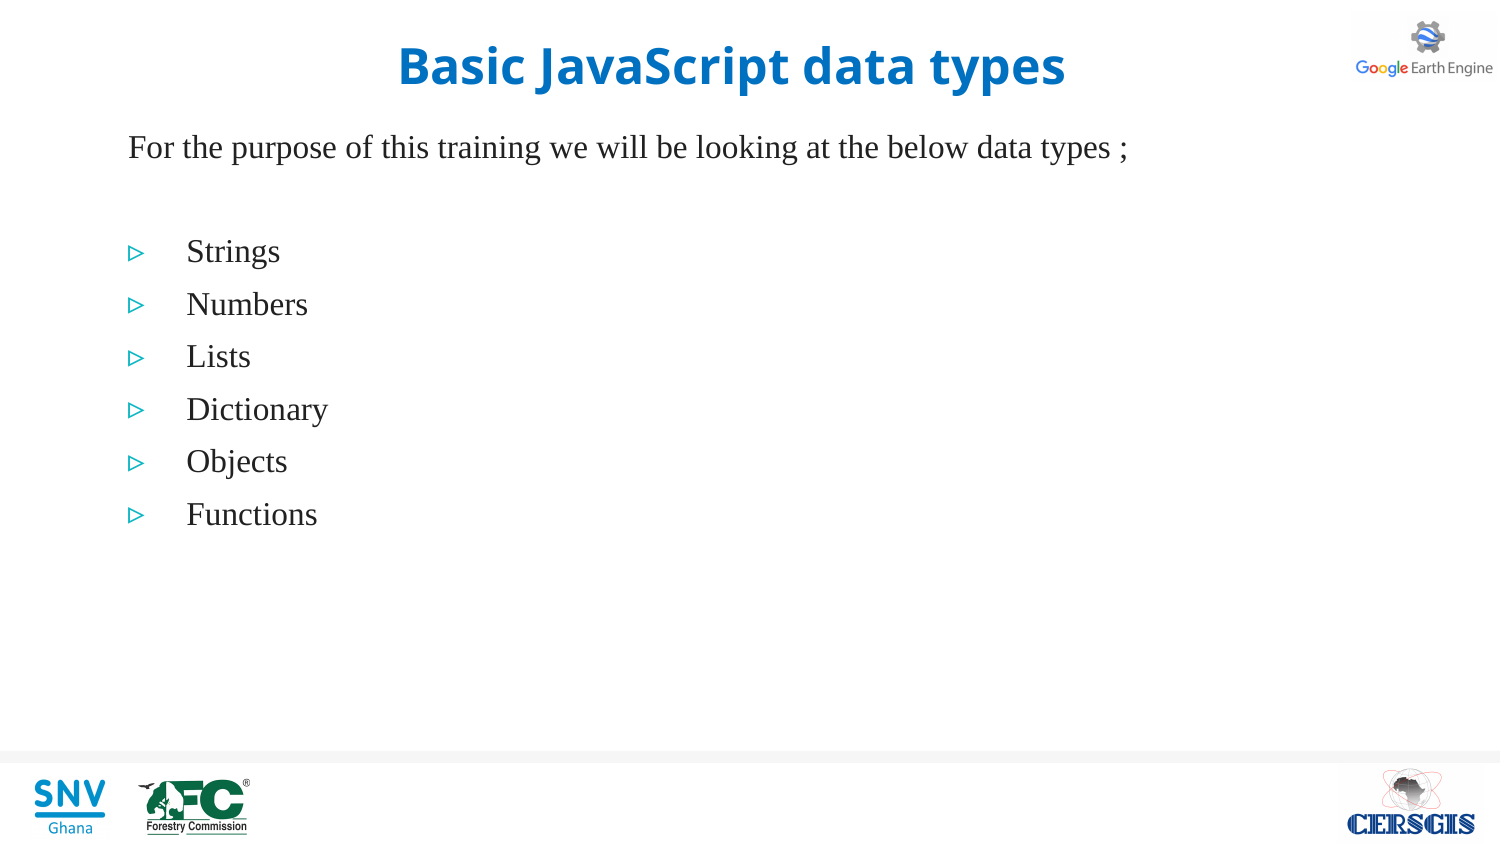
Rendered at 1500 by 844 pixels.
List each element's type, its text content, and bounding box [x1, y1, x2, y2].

picture [1367, 11, 1498, 83]
picture [29, 775, 111, 839]
picture [1337, 763, 1484, 844]
list For the purpose of this training we will be looking at the below data types ; Strings Numbers Lists Dictionary Objects Functions [96, 109, 1367, 734]
title Basic JavaScript data types [96, 8, 1367, 109]
picture [138, 772, 250, 842]
